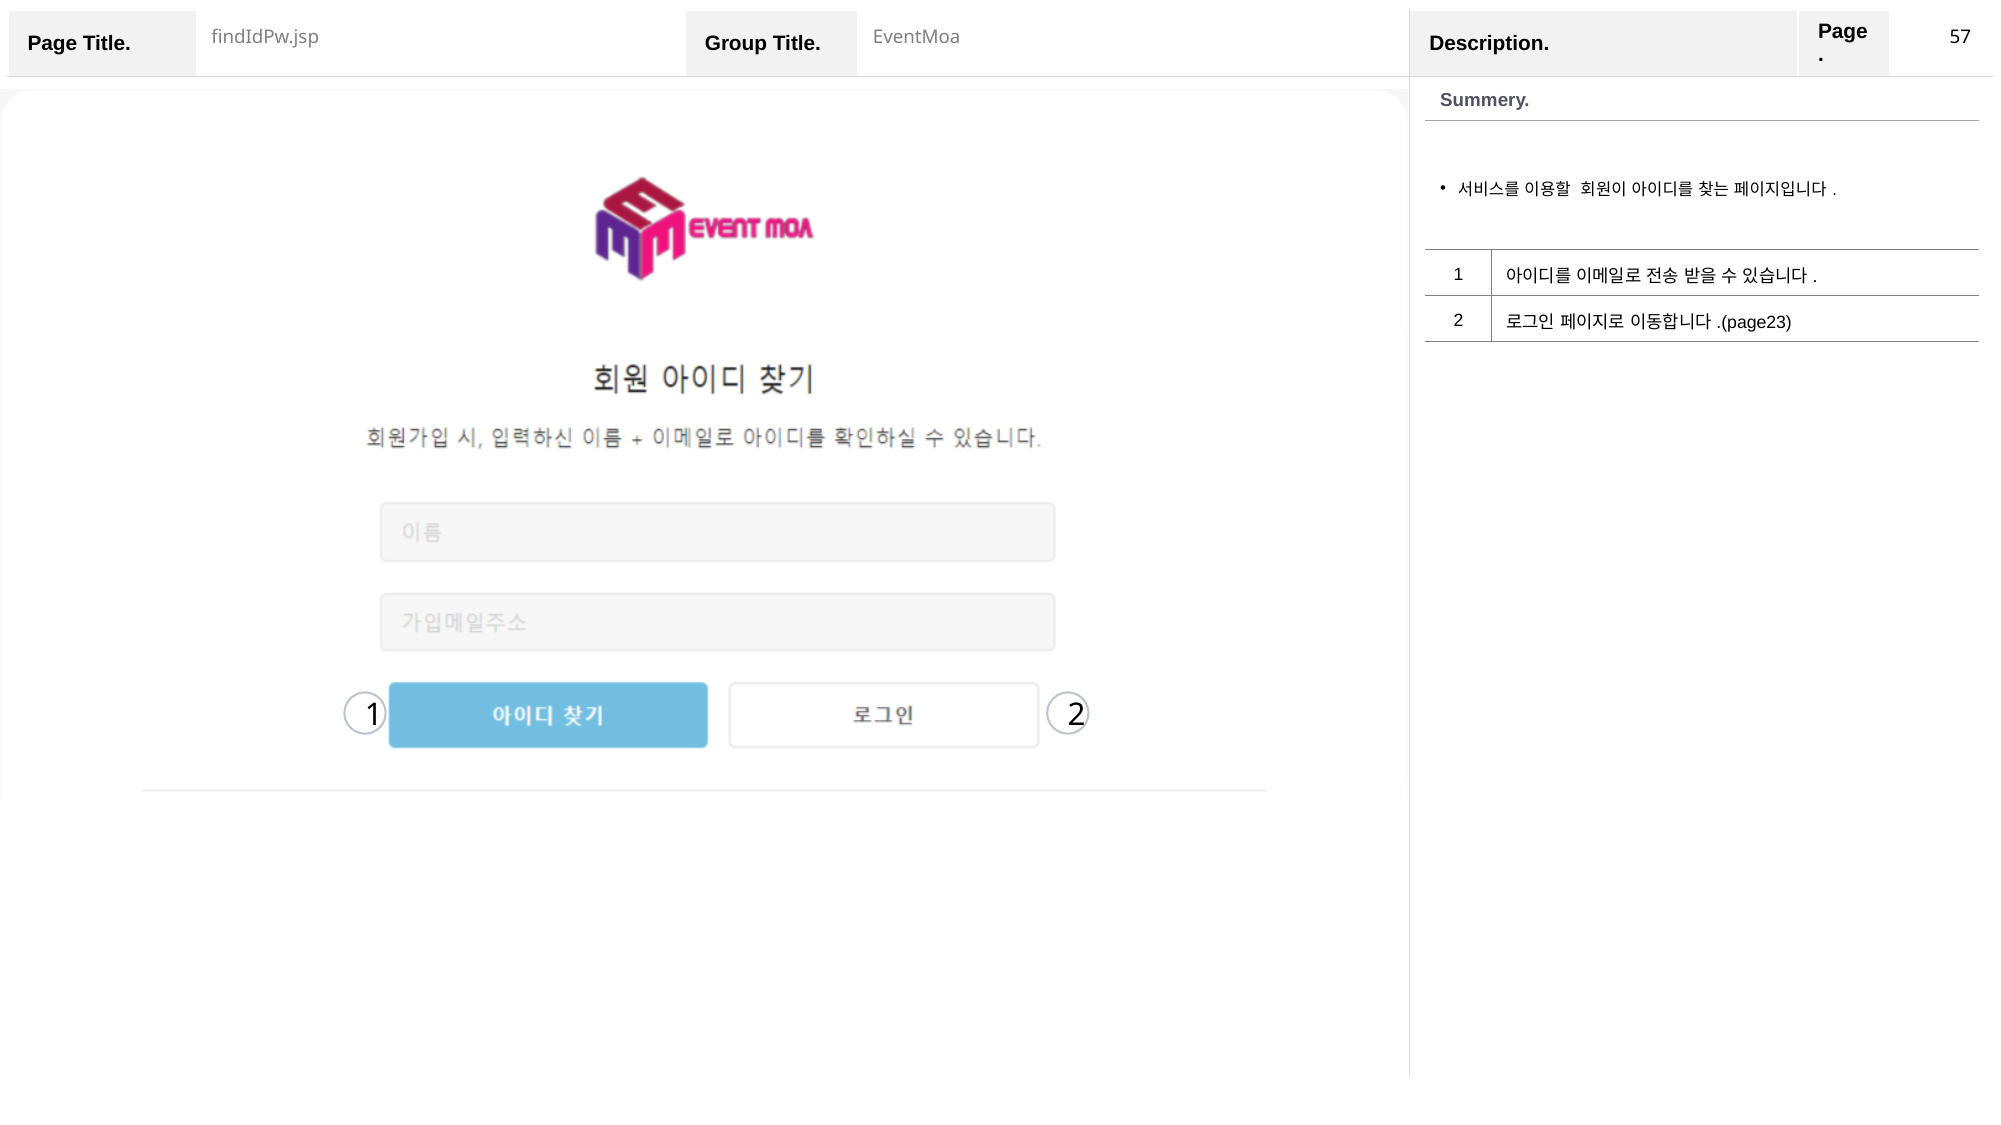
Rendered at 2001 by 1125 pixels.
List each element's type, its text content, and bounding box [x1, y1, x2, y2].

table_header Summery. [1425, 78, 1979, 120]
picture [0, 89, 1408, 799]
table_cell 아이디를 이메일로 전송 받을 수 있습니다. [1492, 250, 1979, 295]
list EventMoa [858, 18, 1405, 55]
text_box 57 [1934, 17, 1986, 55]
table_cell 로그인 페이지로 이동합니다.(page23) [1492, 296, 1979, 341]
table_cell 2 [1425, 296, 1491, 341]
table_cell 1 [1425, 250, 1491, 295]
table_cell 서비스를 이용할 회원이 아이디를 찾는 페이지입니다. [1425, 121, 1979, 249]
list findIdPw.jsp [196, 18, 684, 55]
